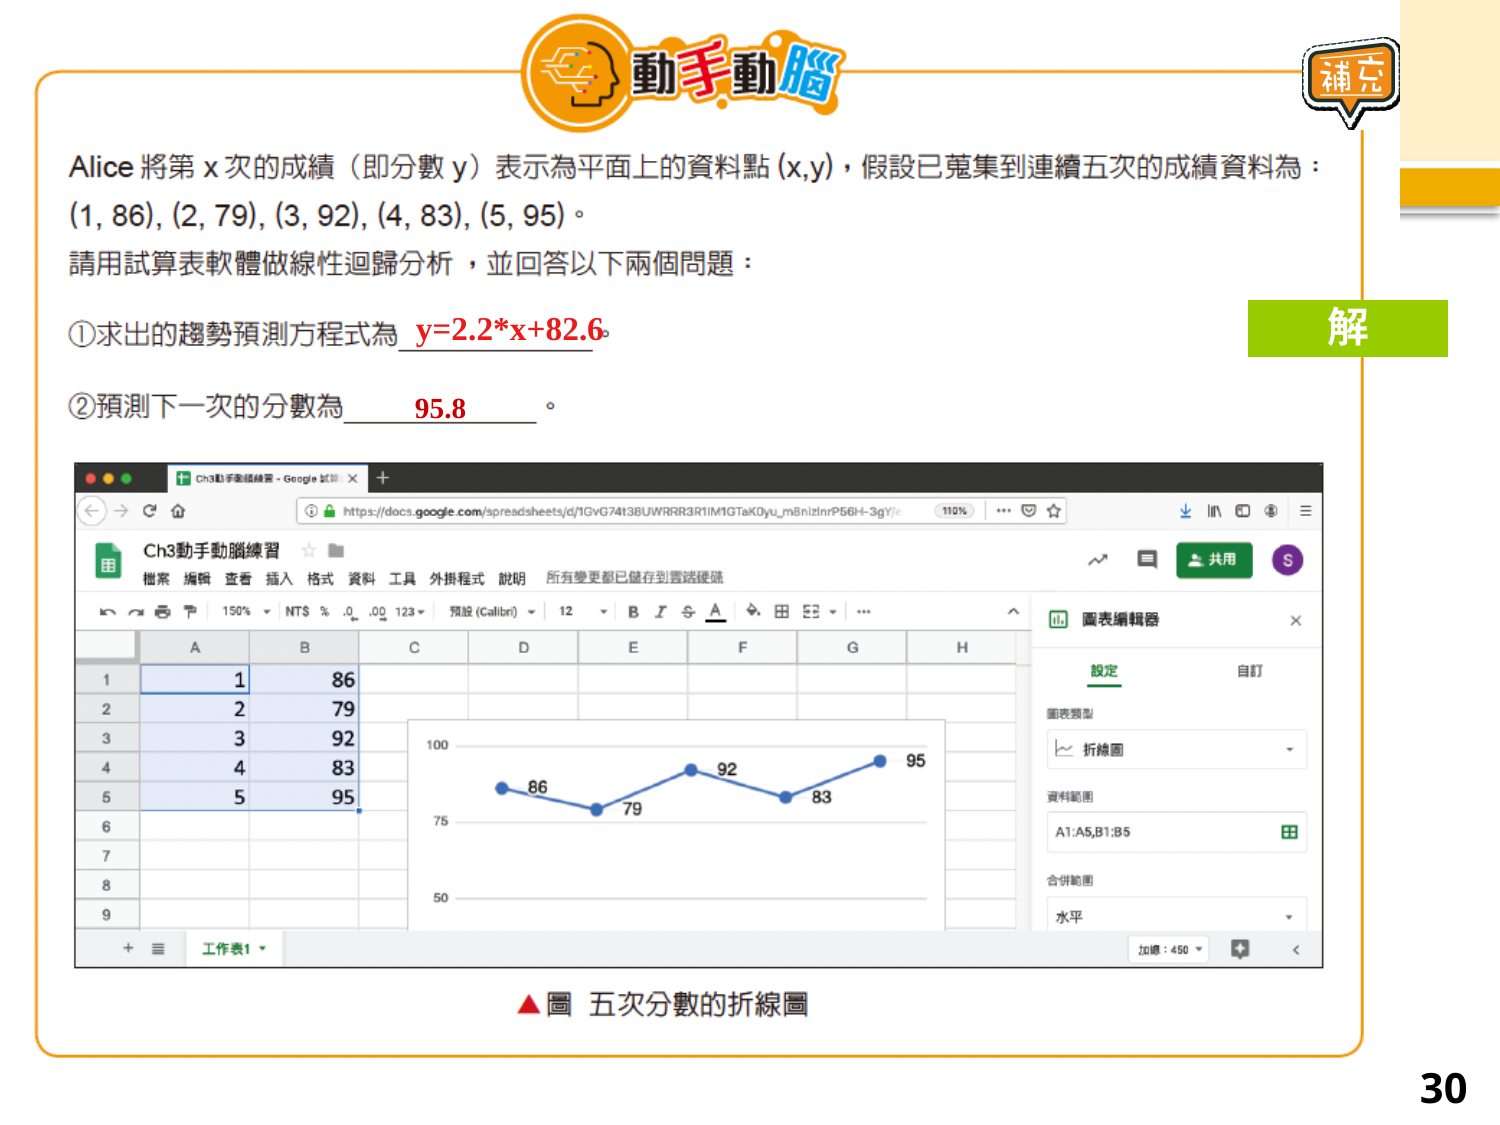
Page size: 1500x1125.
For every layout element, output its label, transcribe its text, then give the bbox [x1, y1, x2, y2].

text_box 解 [1406, 300, 1449, 357]
picture [0, 0, 1401, 1068]
